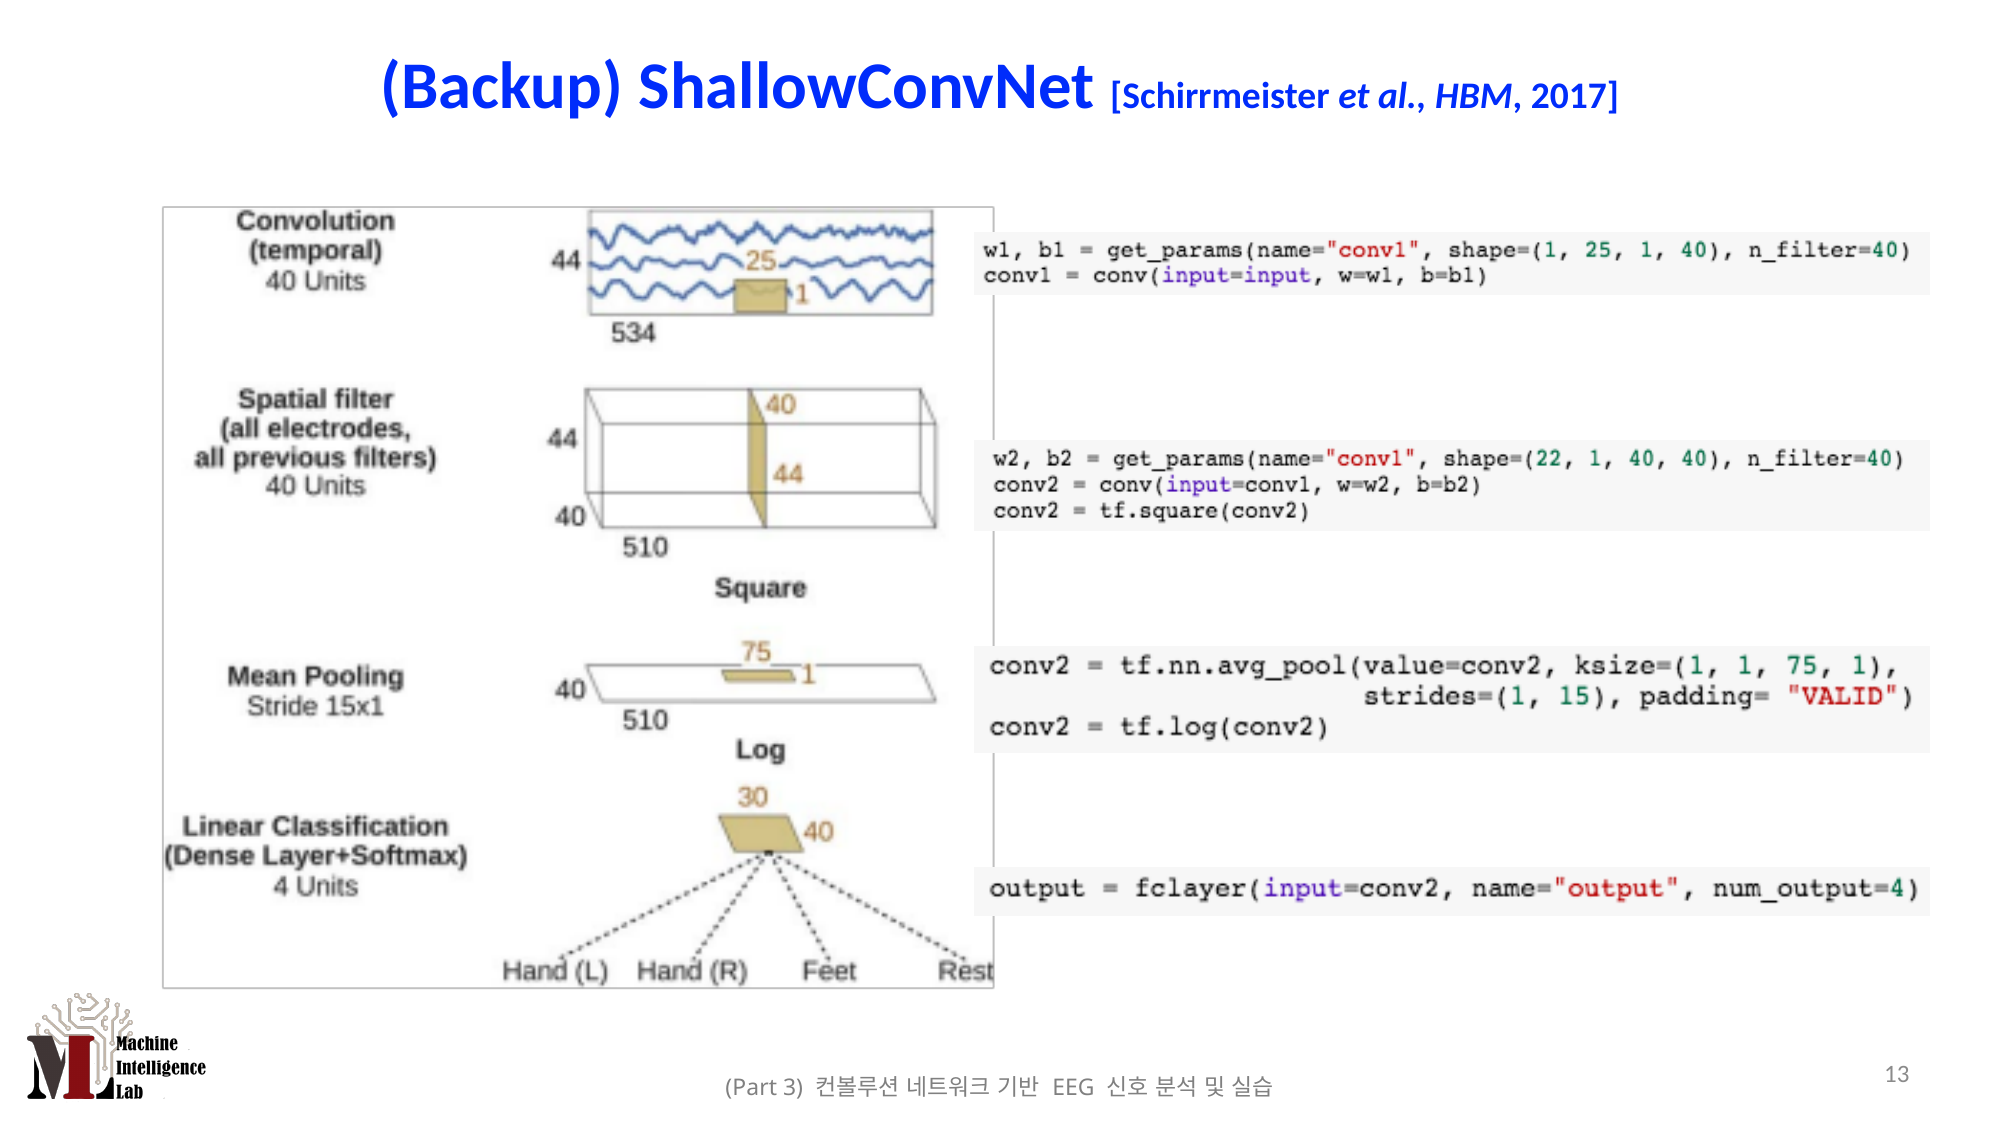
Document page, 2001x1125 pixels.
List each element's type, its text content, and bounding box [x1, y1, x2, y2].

text_box (Part 3) 컨볼루션 네트워크 기반 EEG 신호 분석 및 실습 [490, 1065, 1510, 1125]
picture [0, 185, 1930, 1125]
slide_number 13 [1863, 1042, 1925, 1103]
title (Backup) ShallowConvNet [Schirrmeister et al., HBM, 2017] [0, 0, 2000, 174]
